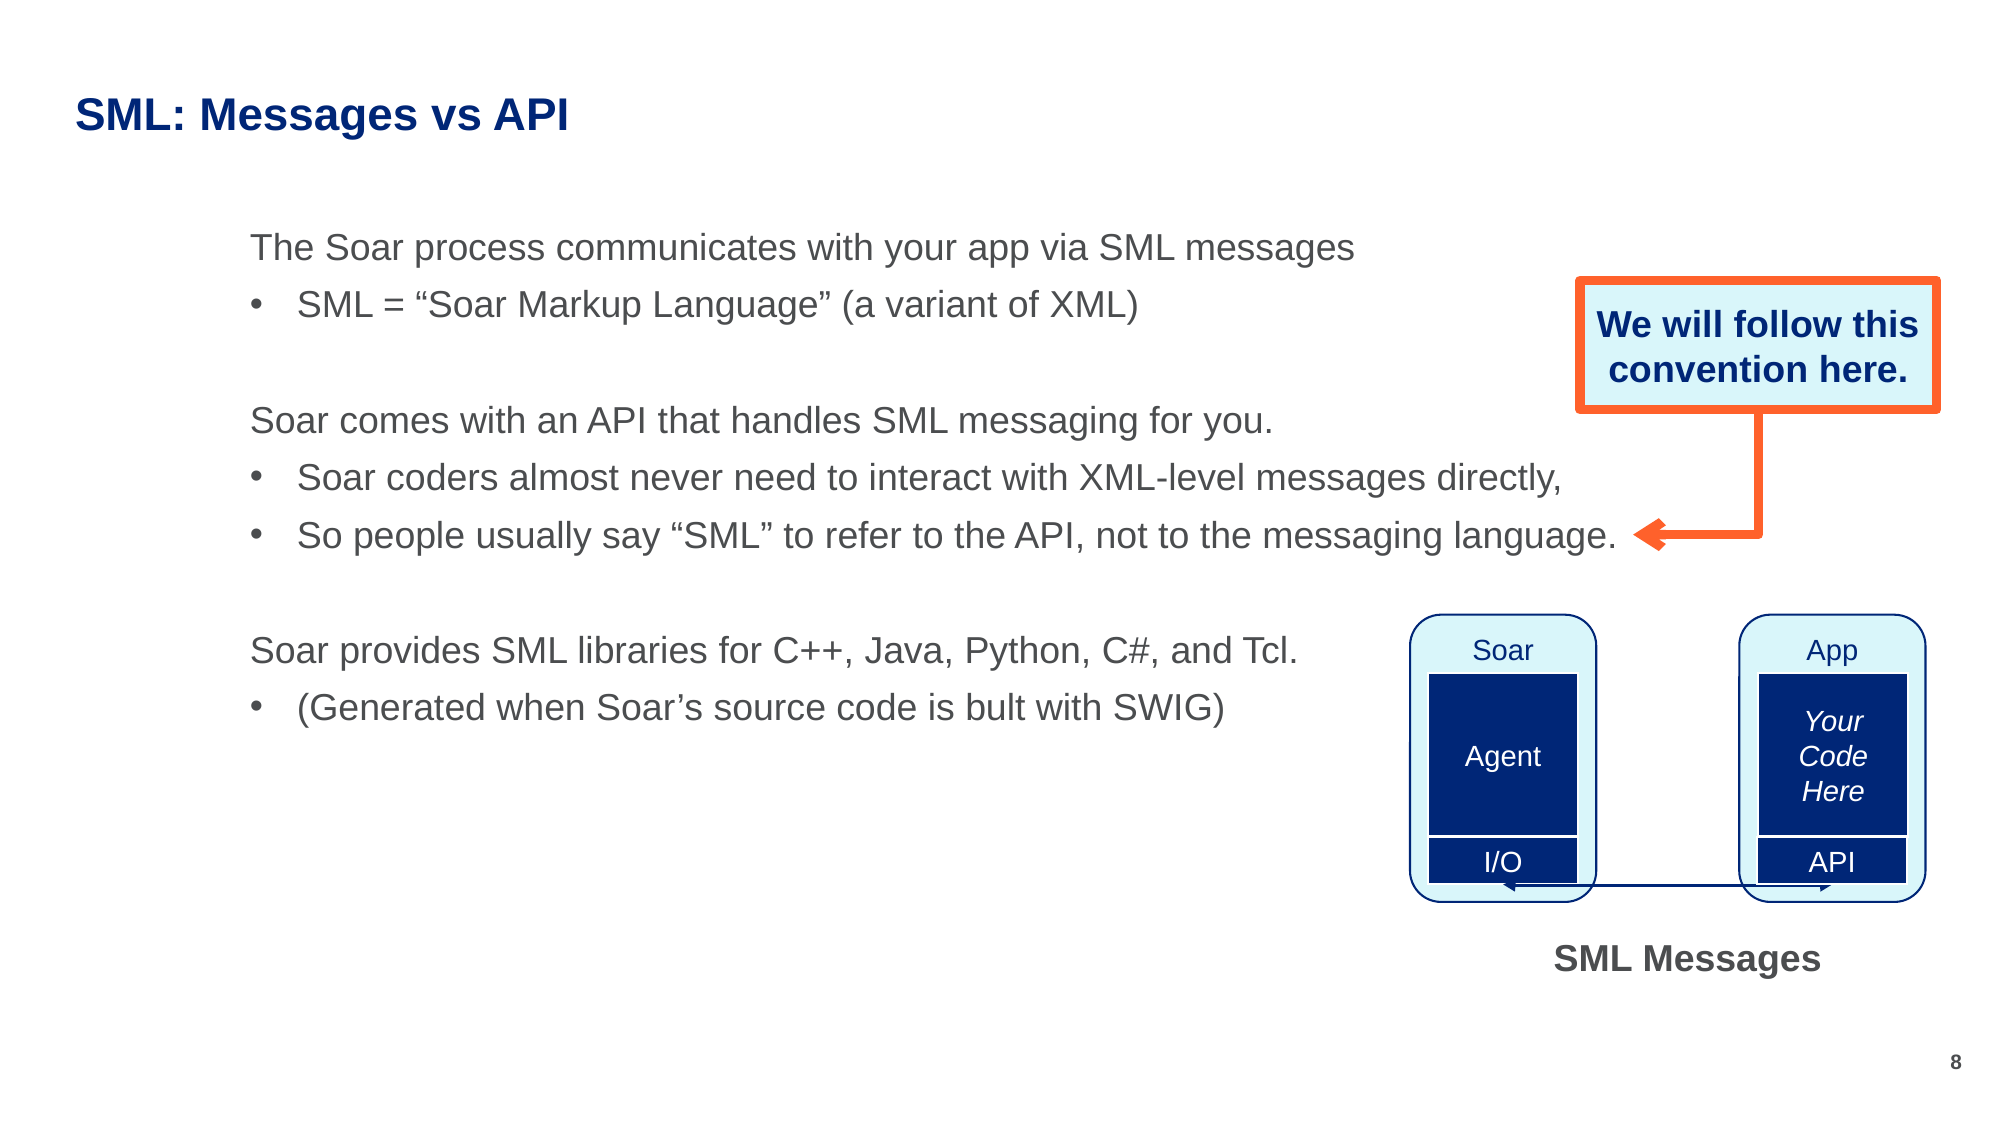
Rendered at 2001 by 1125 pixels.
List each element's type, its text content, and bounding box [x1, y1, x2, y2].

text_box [1409, 614, 1926, 980]
text_box We will follow this convention here. [1579, 279, 1938, 411]
list The Soar process communicates with your app via SML messages SML = “Soar Markup Language” (a variant of XML) Soar comes with an API that handles SML messaging for you. Soar coders almost never need to interact with XML-level messages directly, So people usually say “SML” to refer to the API, not to the messaging language. Soar provides SML libraries for C++, Java, Python, C#, and Tcl. (Generated when Soar’s source code is bult with SWIG) [249, 222, 1750, 957]
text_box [1633, 409, 1759, 535]
title SML: Messages vs API [75, 91, 1650, 142]
